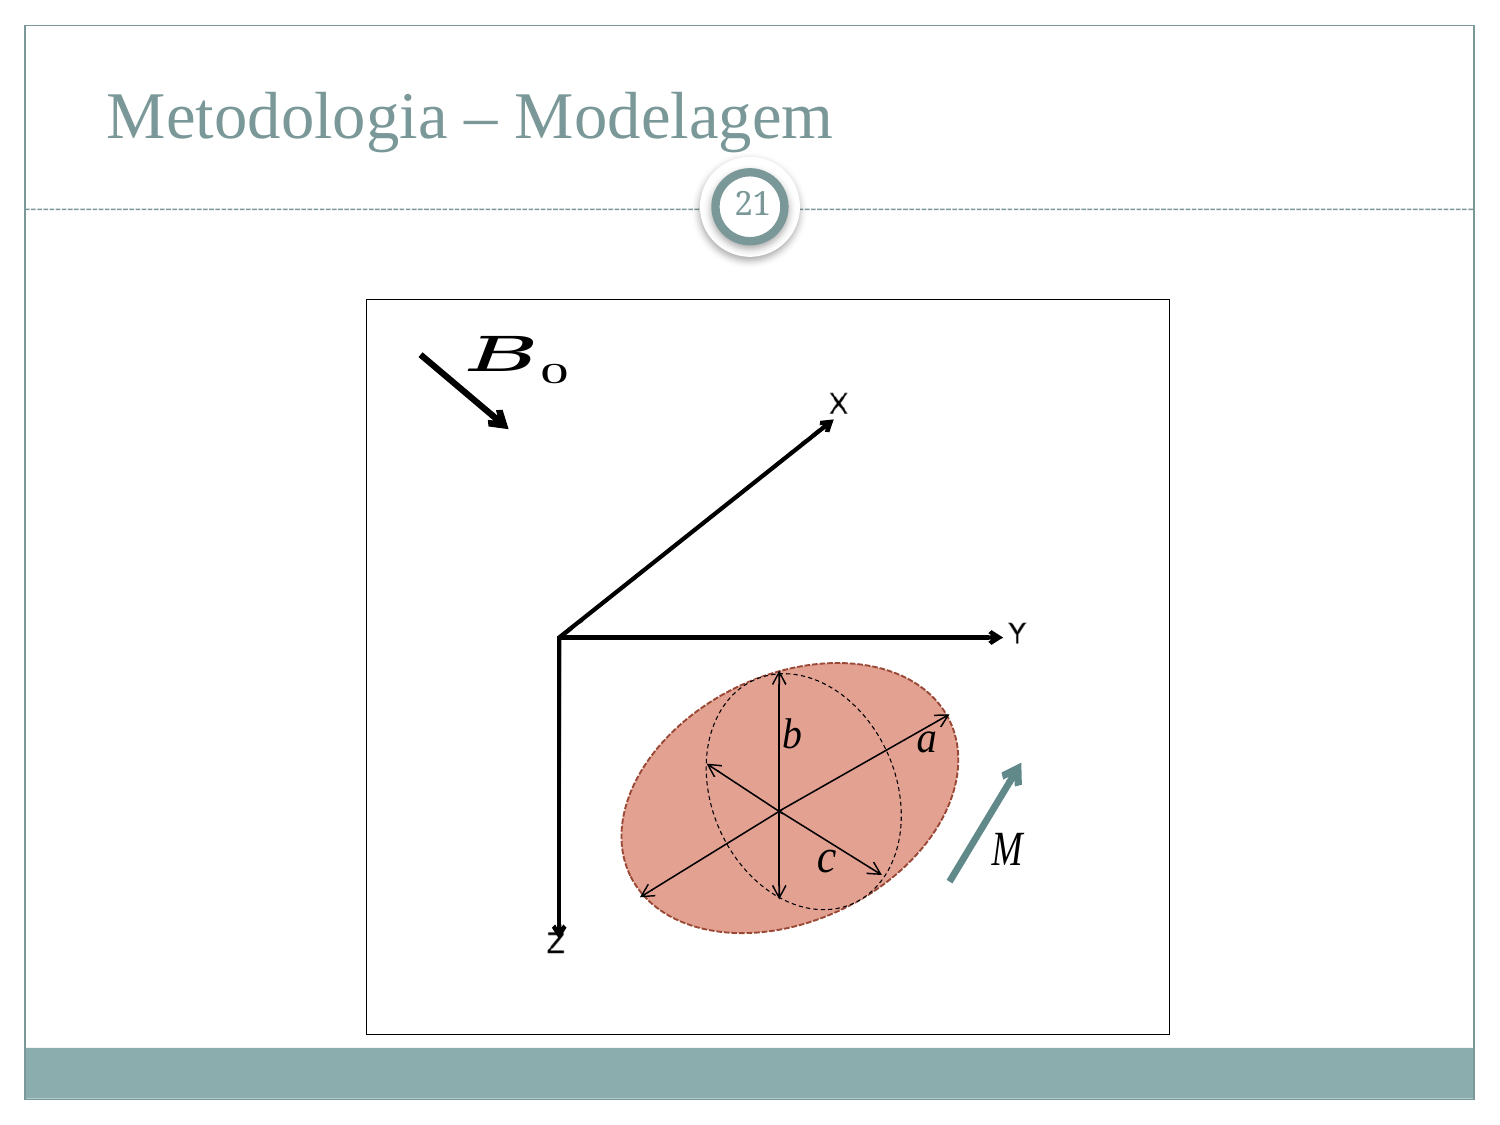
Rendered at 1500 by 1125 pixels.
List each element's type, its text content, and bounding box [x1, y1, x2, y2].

picture [365, 298, 1171, 1035]
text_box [420, 354, 509, 430]
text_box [558, 419, 834, 637]
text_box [612, 669, 968, 922]
slide_number 21 [715, 168, 791, 241]
title Metodologia – Modelagem [92, 55, 1386, 160]
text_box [985, 820, 1036, 875]
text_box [949, 762, 1022, 882]
